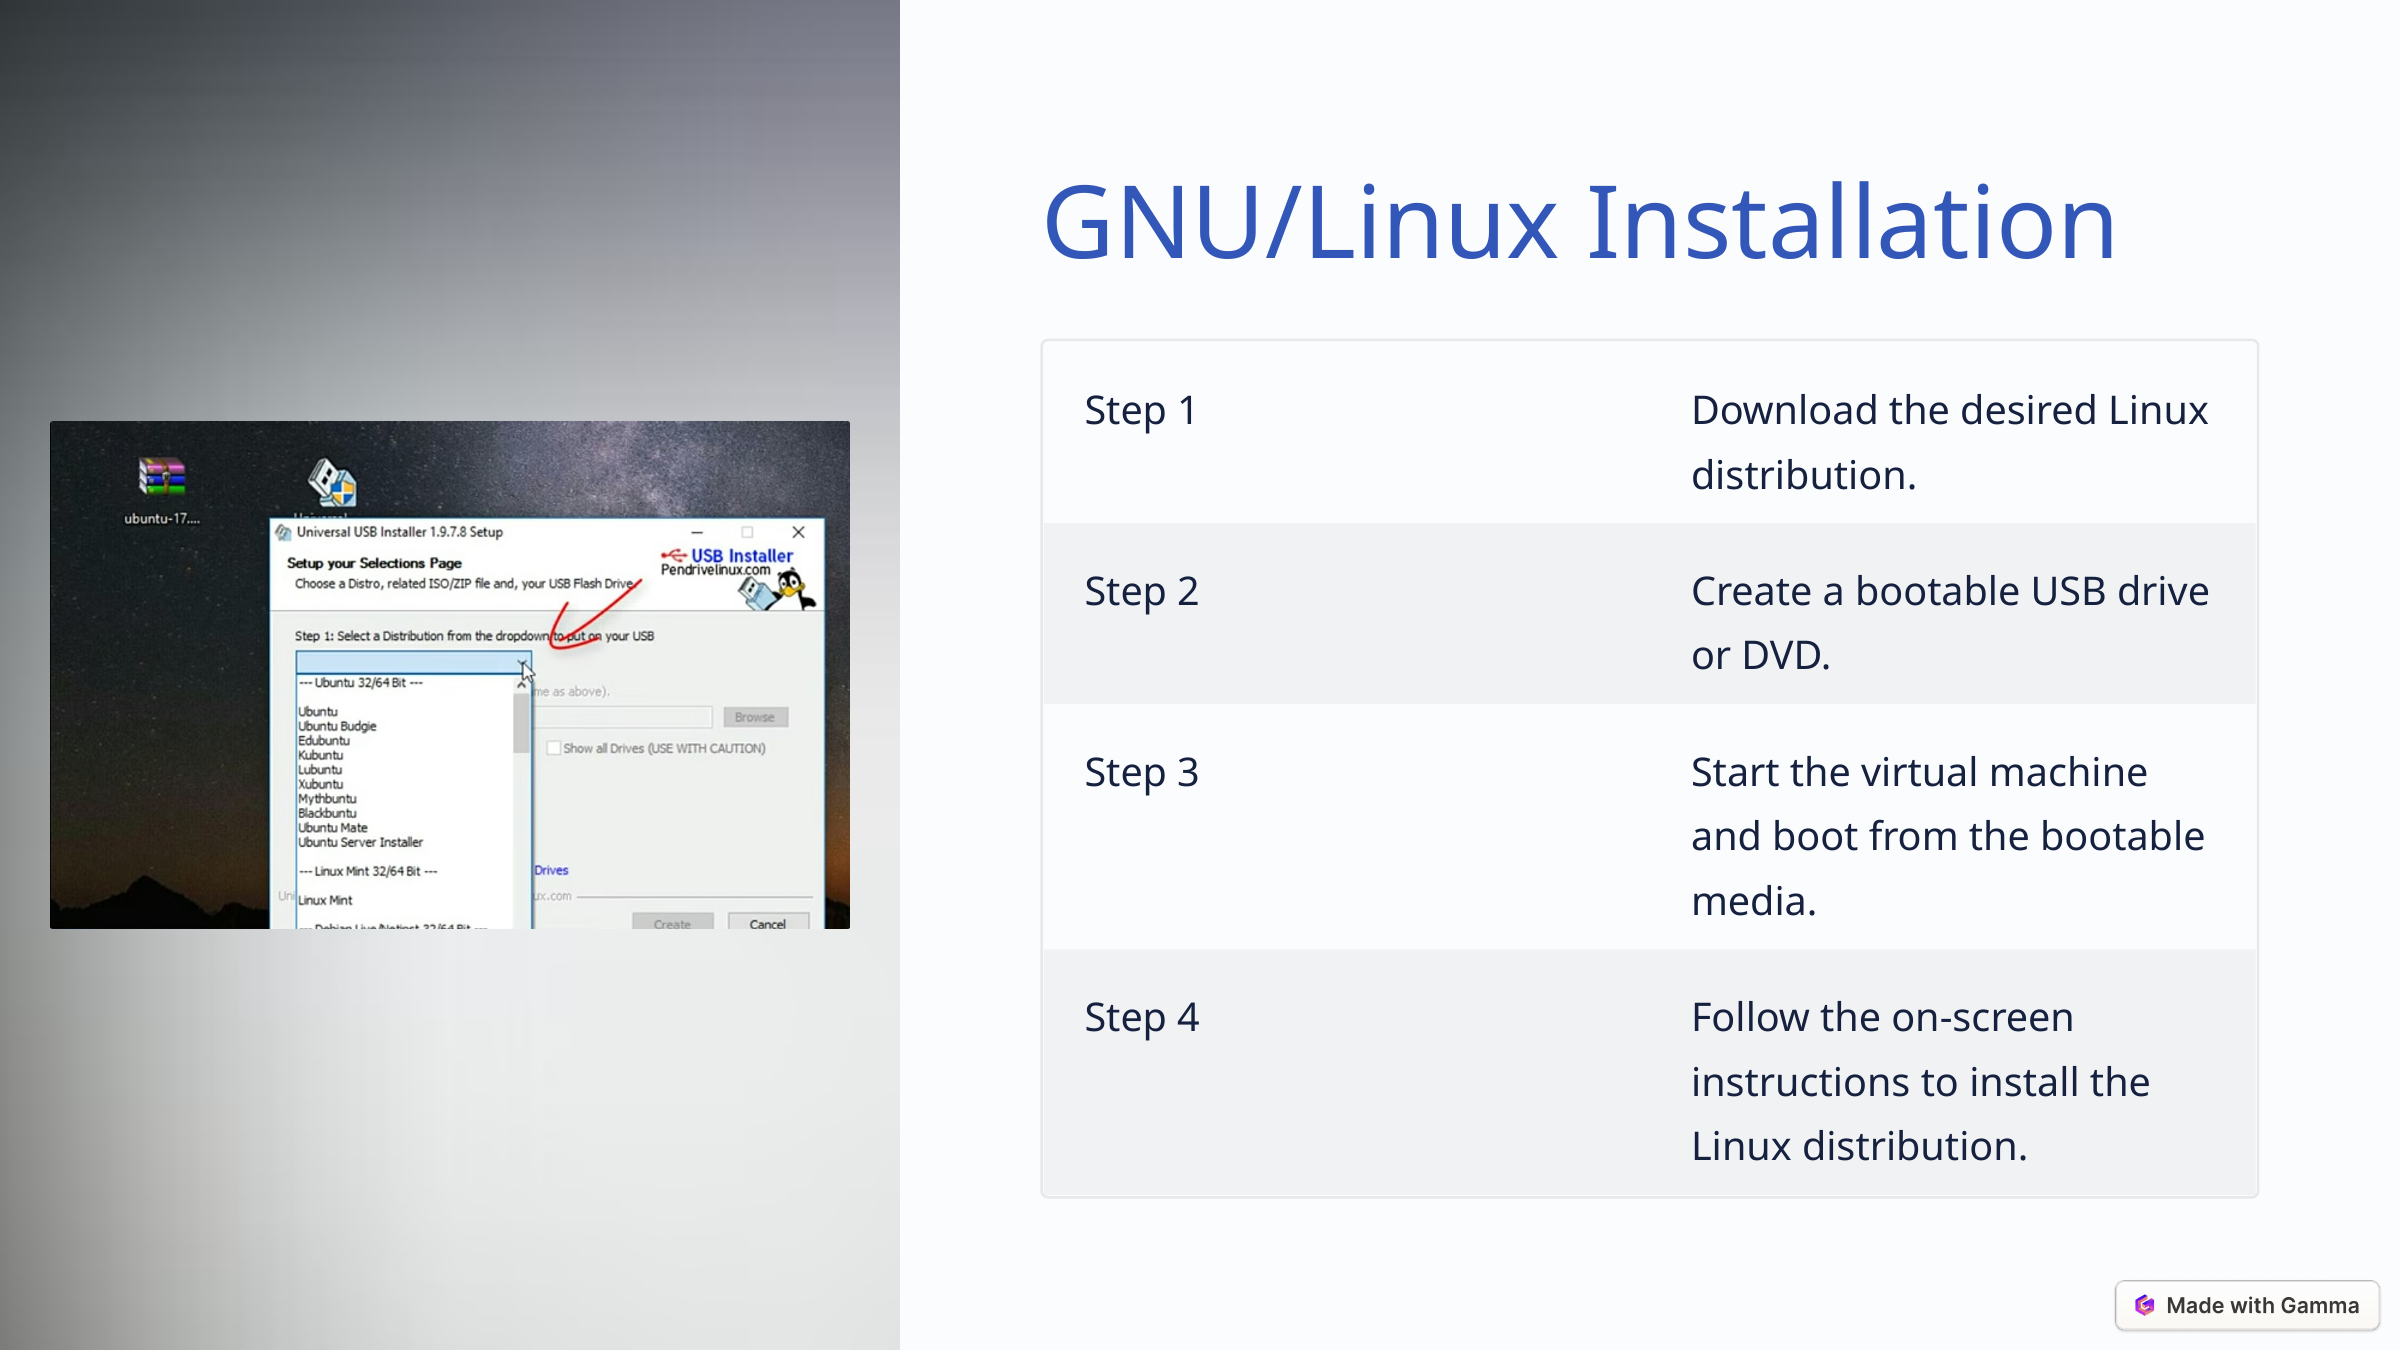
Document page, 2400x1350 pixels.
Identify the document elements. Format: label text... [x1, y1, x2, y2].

text_box Step 2 [1084, 548, 1609, 614]
text_box Step 3 [1084, 729, 1609, 795]
text_box Start the virtual machine and boot from the bootable media. [1691, 729, 2216, 924]
picture [2106, 1271, 2389, 1339]
text_box Step 1 [1084, 367, 1609, 433]
picture [0, 0, 900, 1350]
text_box Download the desired Linux distribution. [1691, 367, 2216, 498]
text_box [1044, 523, 2256, 703]
text_box [1044, 342, 2256, 523]
text_box Step 4 [1084, 974, 1609, 1040]
text_box [1041, 339, 2259, 1198]
text_box Follow the on-screen instructions to install the Linux distribution. [1691, 974, 2216, 1170]
text_box GNU/Linux Installation [1041, 152, 2160, 280]
text_box [1044, 703, 2256, 949]
text_box [1044, 949, 2256, 1195]
text_box Create a bootable USB drive or DVD. [1691, 548, 2216, 679]
